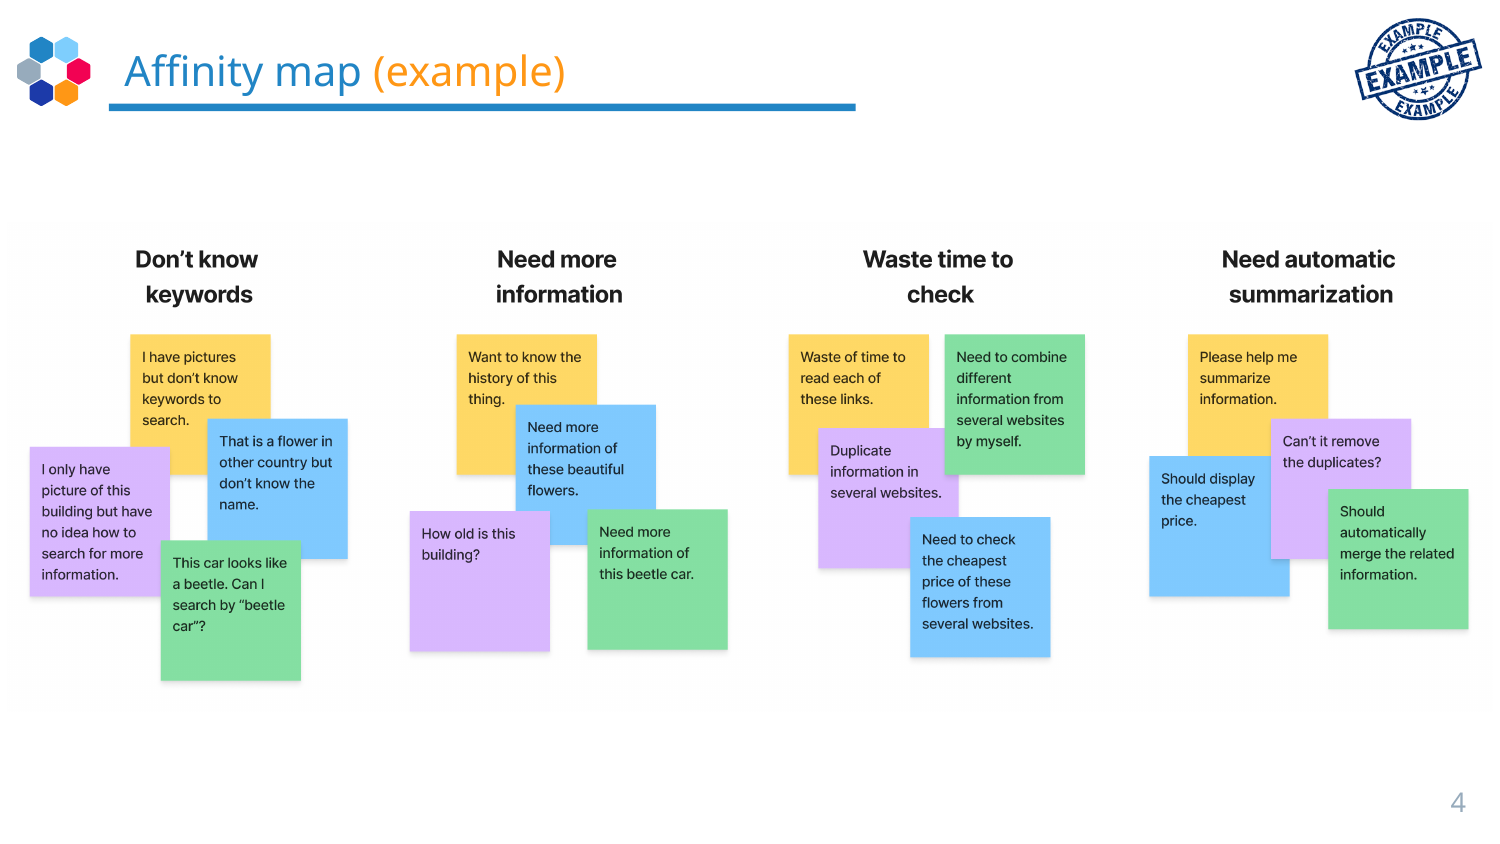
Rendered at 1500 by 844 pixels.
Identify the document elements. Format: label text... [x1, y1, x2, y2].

picture [1351, 14, 1486, 123]
slide_number 4 [1391, 770, 1482, 822]
picture [7, 222, 1493, 712]
title Affinity map (example) [109, 36, 1346, 104]
